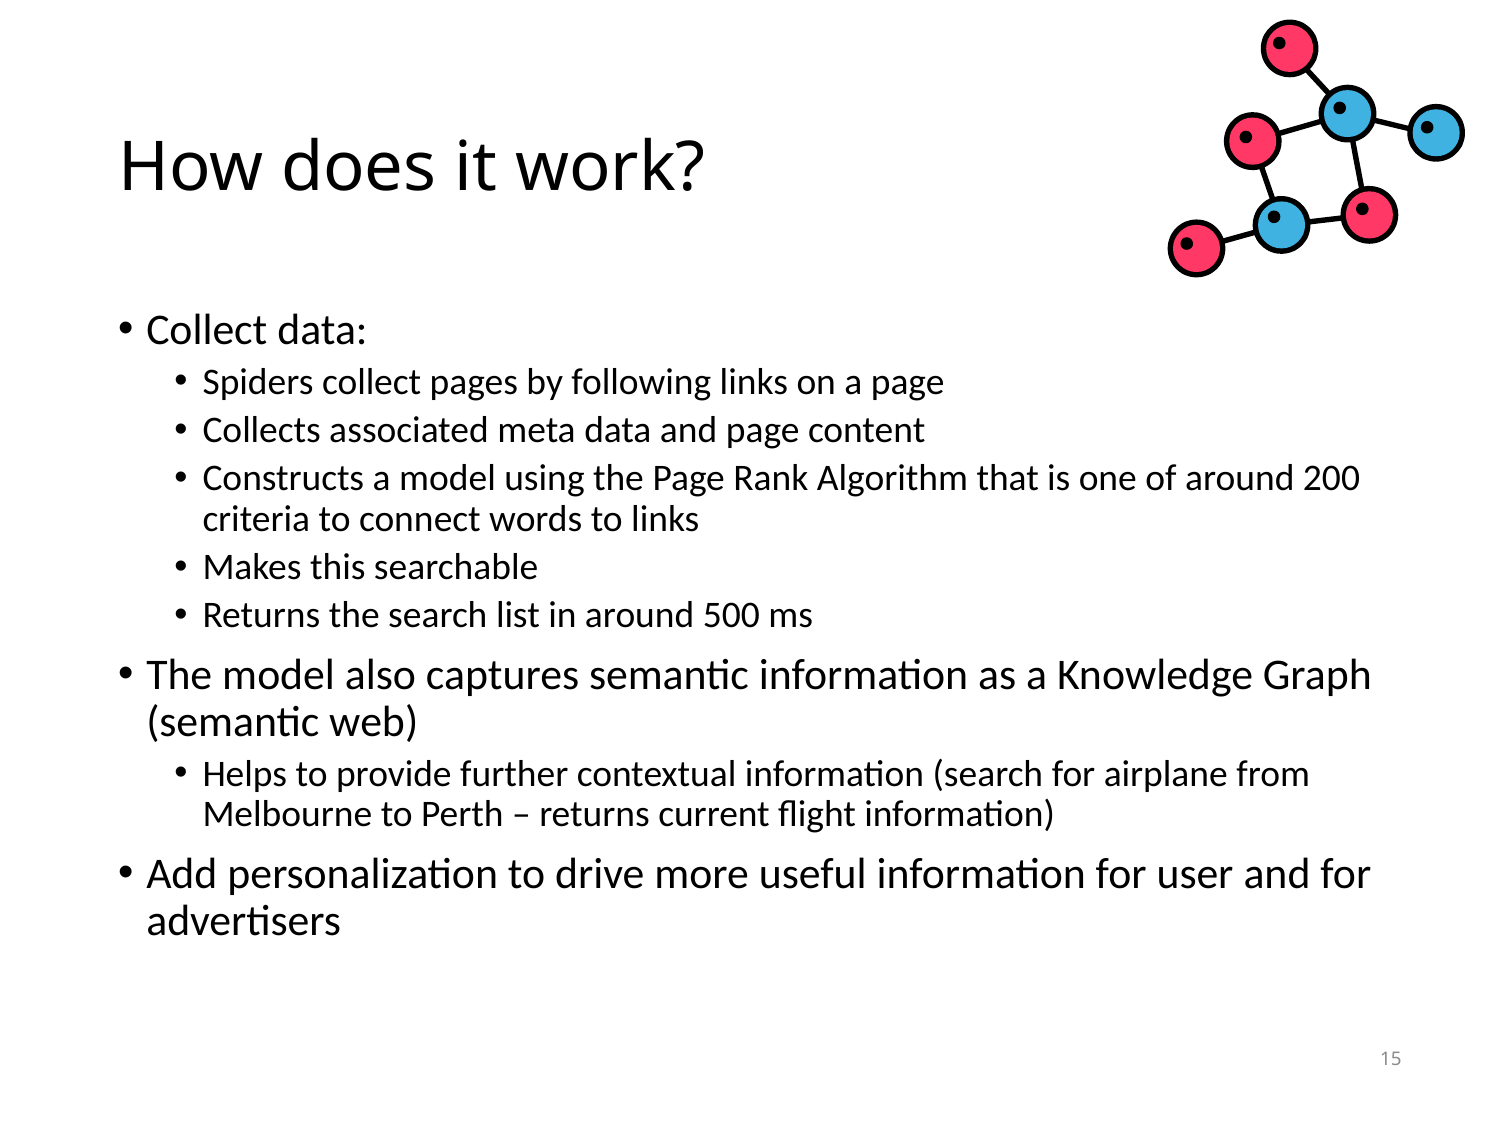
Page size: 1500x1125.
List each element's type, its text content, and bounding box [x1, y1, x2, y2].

slide_number 15 [1104, 1021, 1417, 1097]
list Collect data: Spiders collect pages by following links on a page Collects associated meta data and page content Constructs a model using the Page Rank Algorithm that is one of around 200 criteria to connect words to links Makes this searchable Returns the search list in around 500 ms The model also captures semantic information as a Knowledge Graph (semantic web) Helps to provide further contextual information (search for airplane from Melbourne to Perth – returns current flight information) Add personalization to drive more useful information for user and for advertisers [103, 299, 1397, 1014]
picture [1167, 19, 1465, 278]
title How does it work? [103, 59, 1167, 278]
